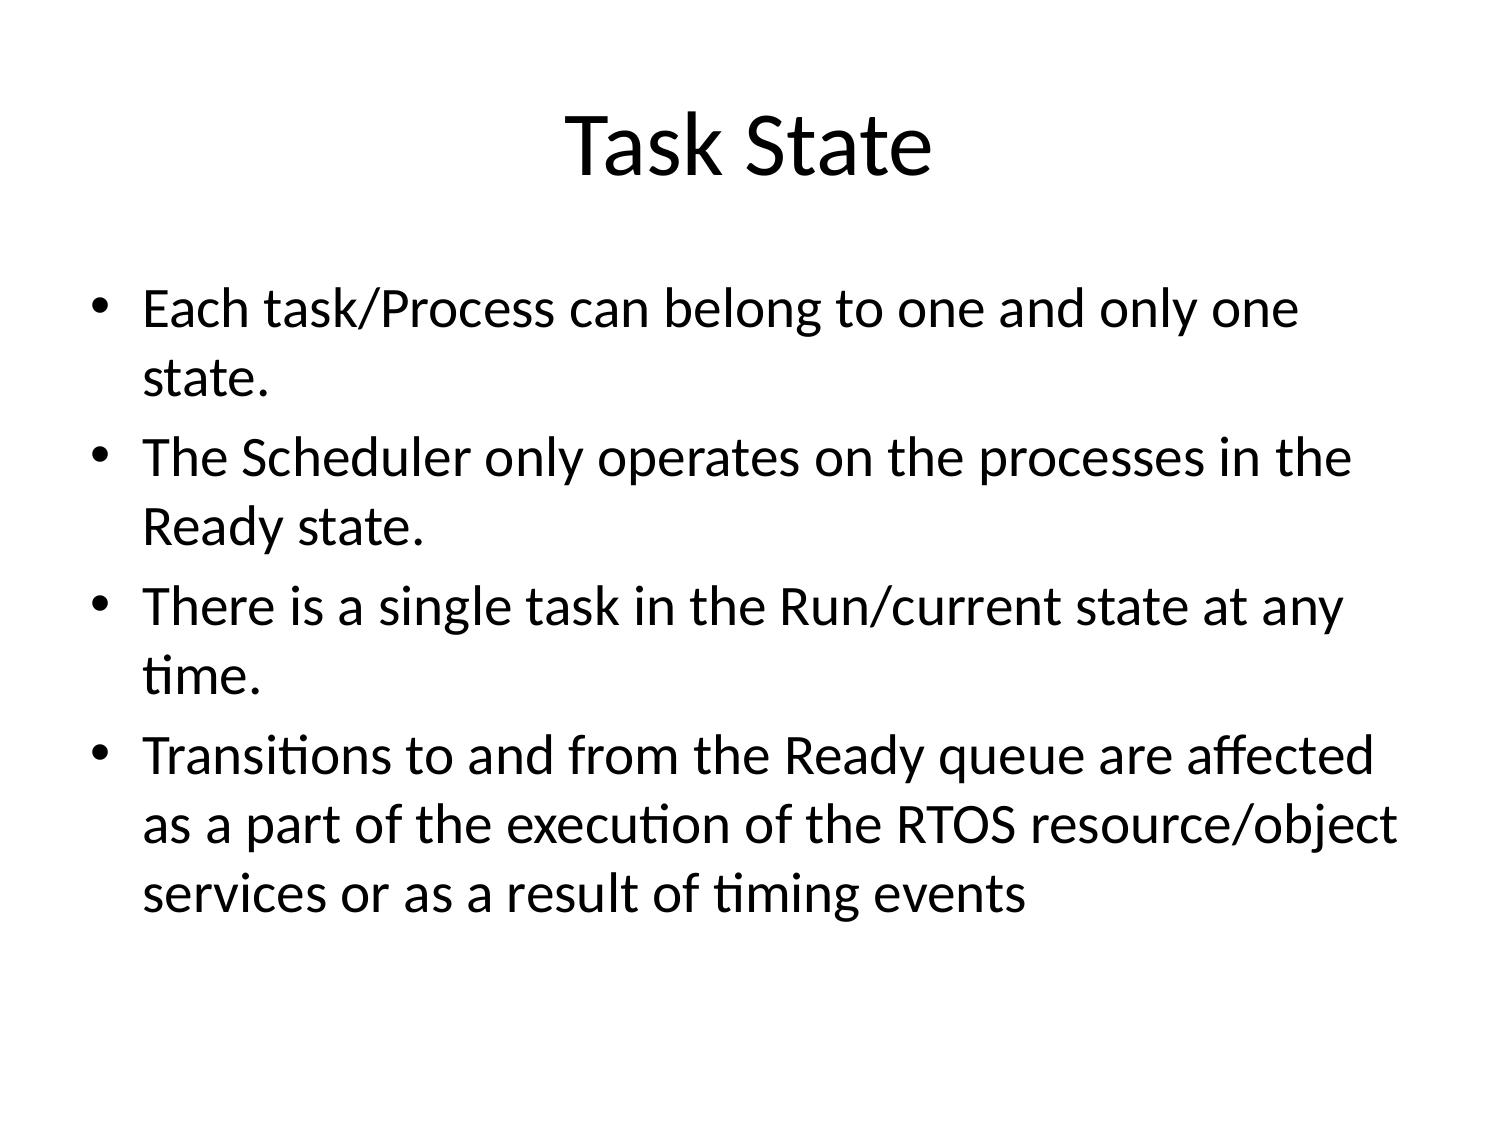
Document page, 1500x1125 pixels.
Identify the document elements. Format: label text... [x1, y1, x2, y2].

title Task State [75, 45, 1425, 233]
list Each task/Process can belong to one and only one state. The Scheduler only operates on the processes in the Ready state. There is a single task in the Run/current state at any time. Transitions to and from the Ready queue are affected as a part of the execution of the RTOS resource/object services or as a result of timing events [75, 262, 1425, 1005]
